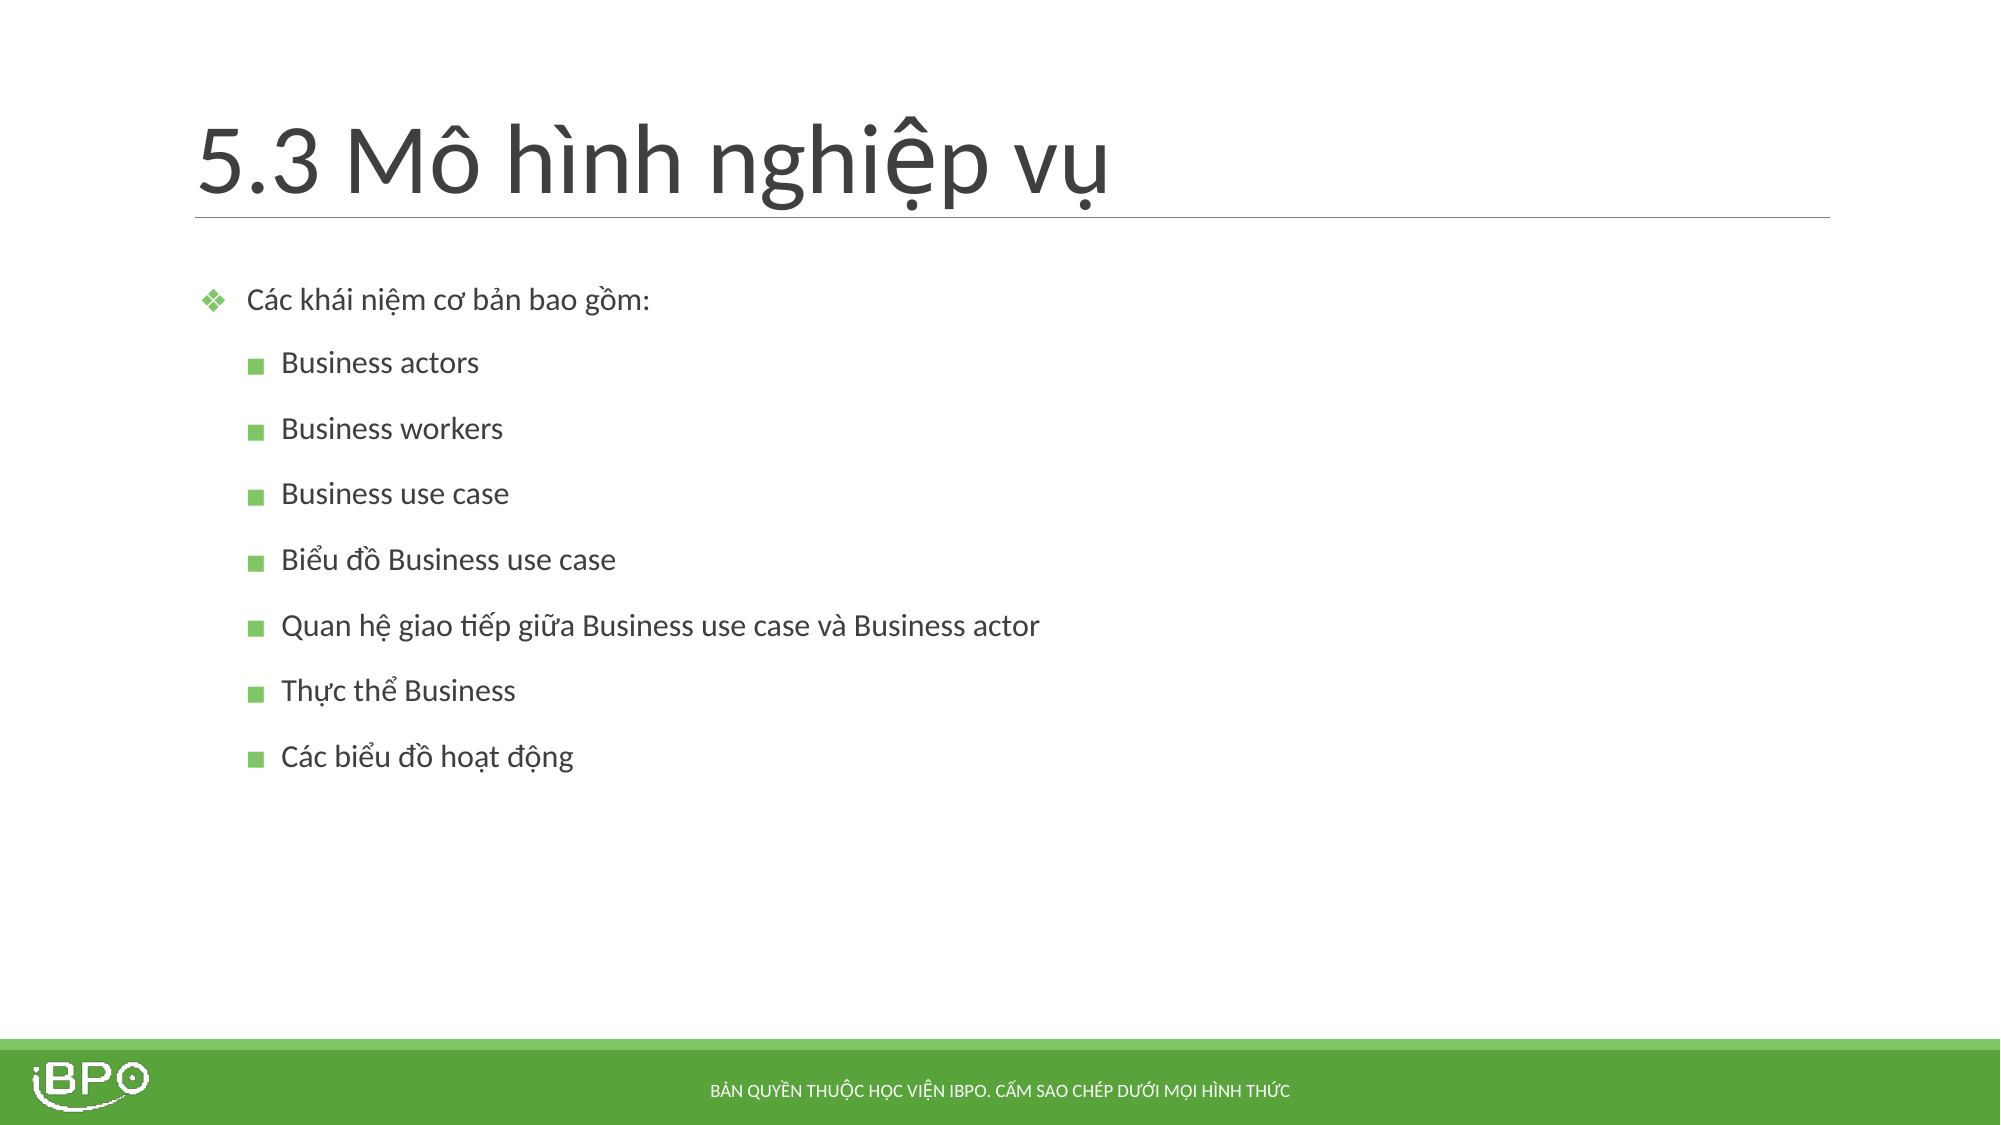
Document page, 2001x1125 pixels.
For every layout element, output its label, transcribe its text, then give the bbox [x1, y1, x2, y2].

title 5.3 Mô hình nghiệp vụ [180, 47, 1830, 222]
footer BẢN QUYỀN THUỘC HỌC VIỆN IBPO. CẤM SAO CHÉP DƯỚI MỌI HÌNH THỨC [604, 1059, 1396, 1120]
picture [13, 1048, 167, 1125]
list Các khái niệm cơ bản bao gồm: Business actors Business workers Business use case Biểu đồ Business use case Quan hệ giao tiếp giữa Business use case và Business actor Thực thể Business Các biểu đồ hoạt động [180, 252, 1830, 787]
